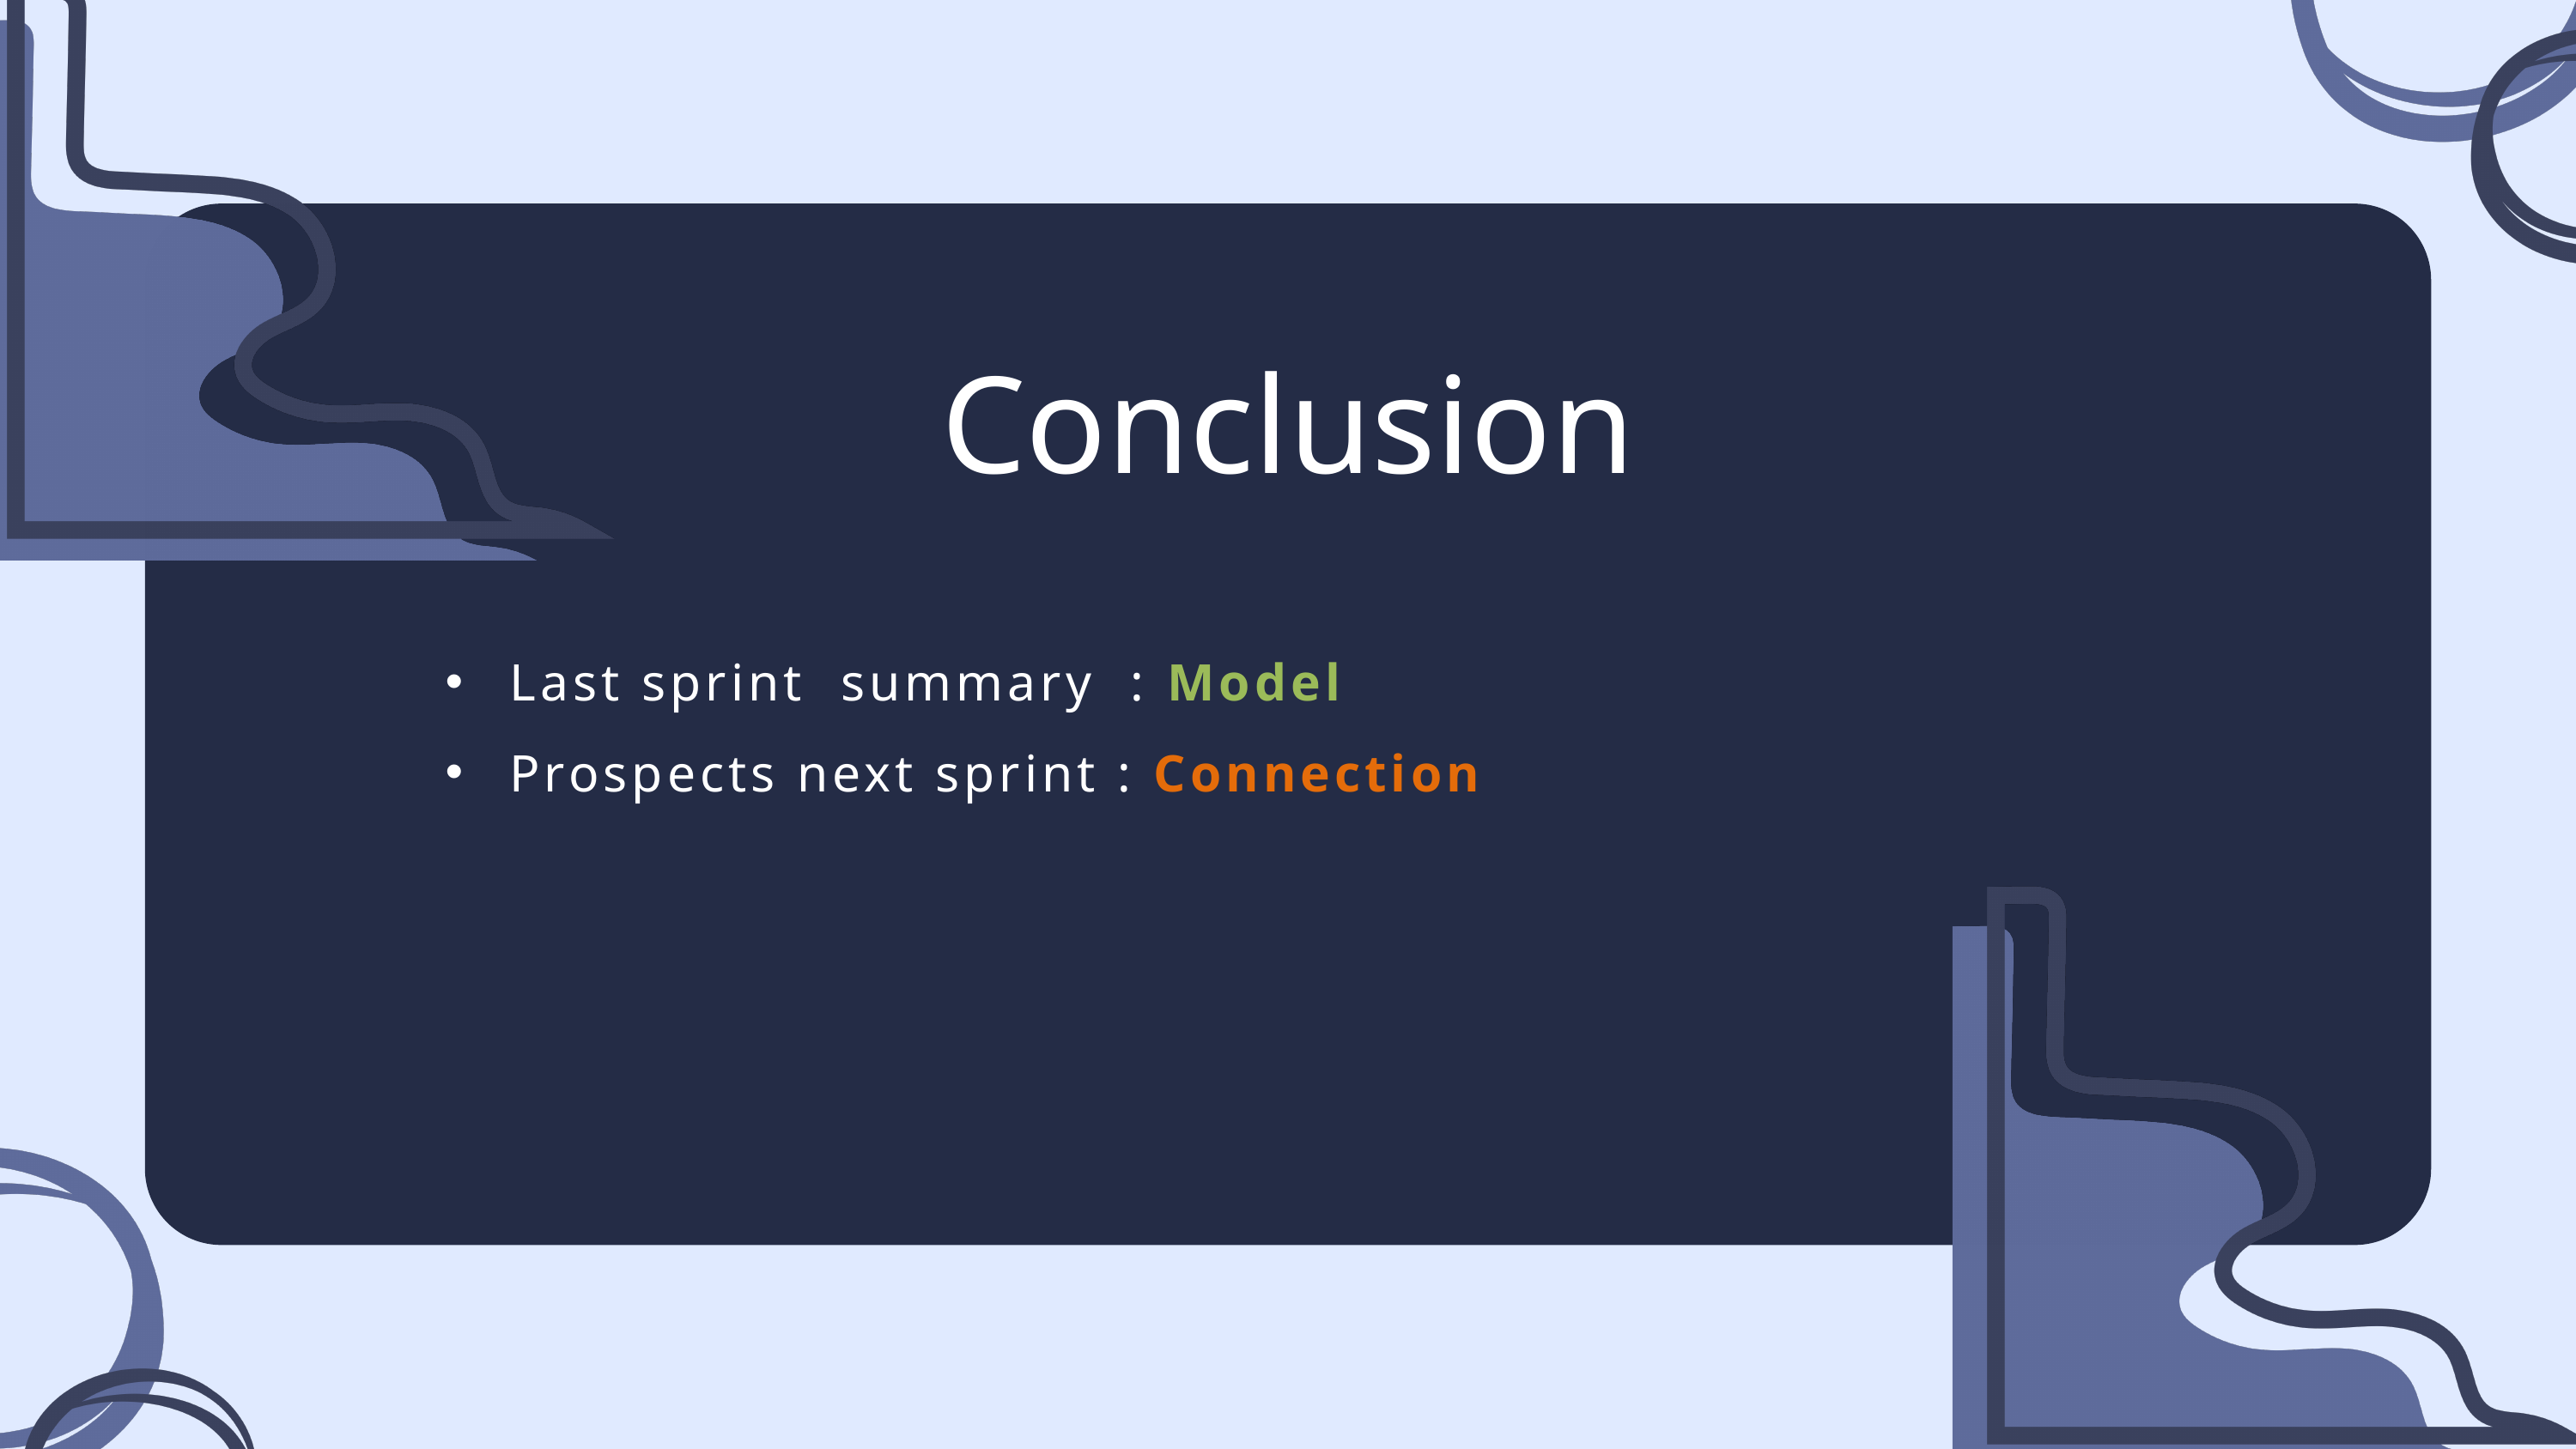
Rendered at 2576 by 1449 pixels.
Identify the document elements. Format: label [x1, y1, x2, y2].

text_box [1952, 886, 2576, 1449]
text_box [0, 1148, 258, 1449]
text_box [0, 0, 615, 561]
text_box [144, 203, 2432, 1246]
text_box [2287, 0, 2576, 264]
